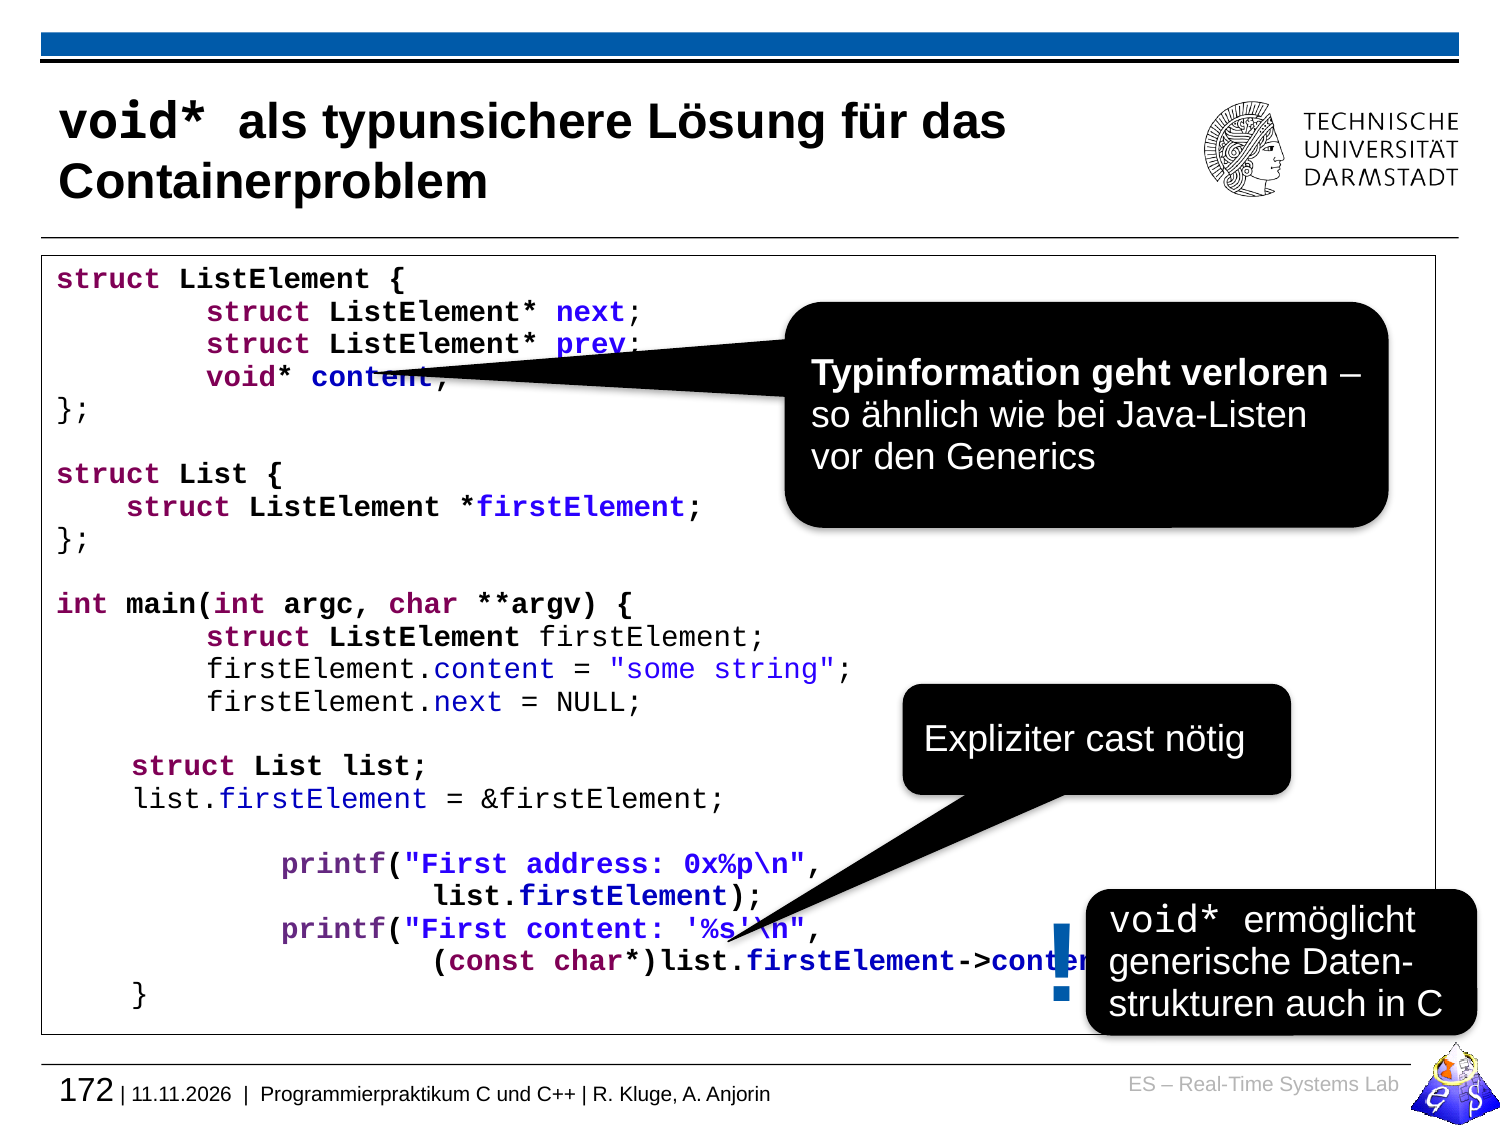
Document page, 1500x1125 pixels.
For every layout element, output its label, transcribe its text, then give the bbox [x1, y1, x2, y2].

text_box void* ermöglicht generische Daten-strukturen auch in C [1096, 889, 1478, 1036]
text_box ! [1028, 893, 1096, 1035]
text_box struct ListElement { struct ListElement* next; struct ListElement* prev; void* content; }; struct List { struct ListElement *firstElement; }; int main(int argc, char **argv) { struct ListElement firstElement; firstElement.content = "some string"; firstElement.next = NULL; struct List list; list.firstElement = &firstElement; printf("First address: 0x%p\n", list.firstElement); printf("First content: '%s'\n", (const char*)list.firstElement->content); } [41, 255, 1436, 1035]
picture [1411, 1041, 1500, 1125]
text_box Typinformation geht verloren – so ähnlich wie bei Java-Listen vor den Generics [373, 301, 1389, 528]
title void* als typunsichere Lösung für das Containerproblem [58, 80, 1187, 218]
picture [1187, 84, 1483, 214]
text_box Expliziter cast nötig [727, 683, 1292, 943]
